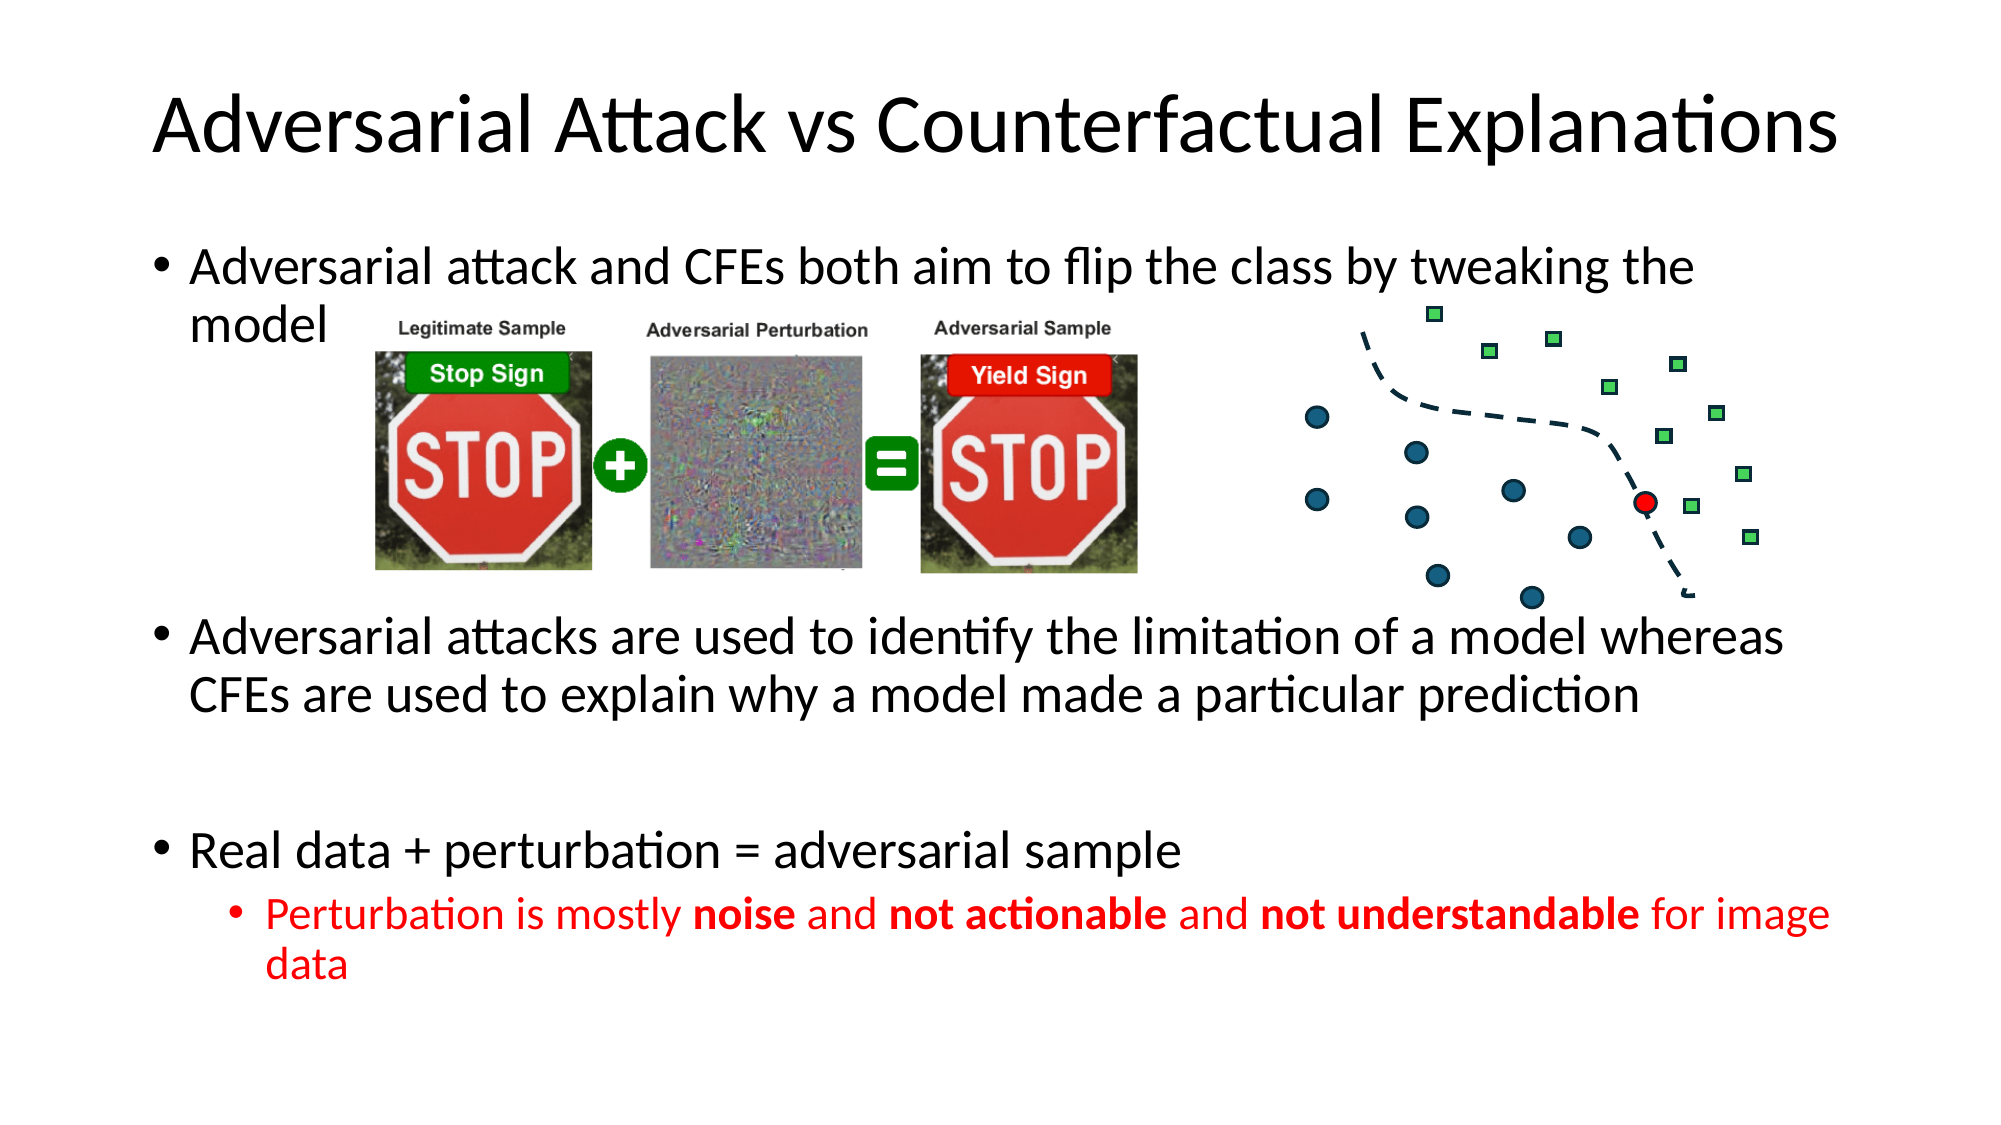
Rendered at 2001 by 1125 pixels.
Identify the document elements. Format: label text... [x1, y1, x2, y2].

text_box [1633, 491, 1658, 515]
text_box [1601, 379, 1618, 395]
text_box [1425, 563, 1451, 588]
text_box [1304, 405, 1330, 429]
text_box [1655, 428, 1673, 444]
text_box [1683, 498, 1700, 514]
text_box [1708, 405, 1725, 421]
text_box [1742, 529, 1759, 545]
text_box [1404, 505, 1430, 529]
title Adversarial Attack vs Counterfactual Explanations [137, 59, 1863, 191]
text_box [1545, 331, 1562, 347]
text_box [1426, 306, 1443, 322]
text_box [1481, 343, 1498, 359]
text_box [1304, 487, 1330, 512]
text_box [1519, 585, 1545, 610]
text_box [1567, 525, 1593, 550]
text_box [1669, 356, 1687, 372]
text_box [1361, 331, 1702, 598]
picture [369, 299, 1148, 588]
text_box [1404, 440, 1429, 465]
text_box [1501, 478, 1526, 503]
text_box [1735, 466, 1752, 482]
list Adversarial attack and CFEs both aim to flip the class by tweaking the model Adversarial attacks are used to identify the limitation of a model whereas CFEs are used to explain why a model made a particular prediction Real data + perturbation = adversarial sample Perturbation is mostly noise and not actionable and not understandable for image data [137, 230, 1863, 1014]
